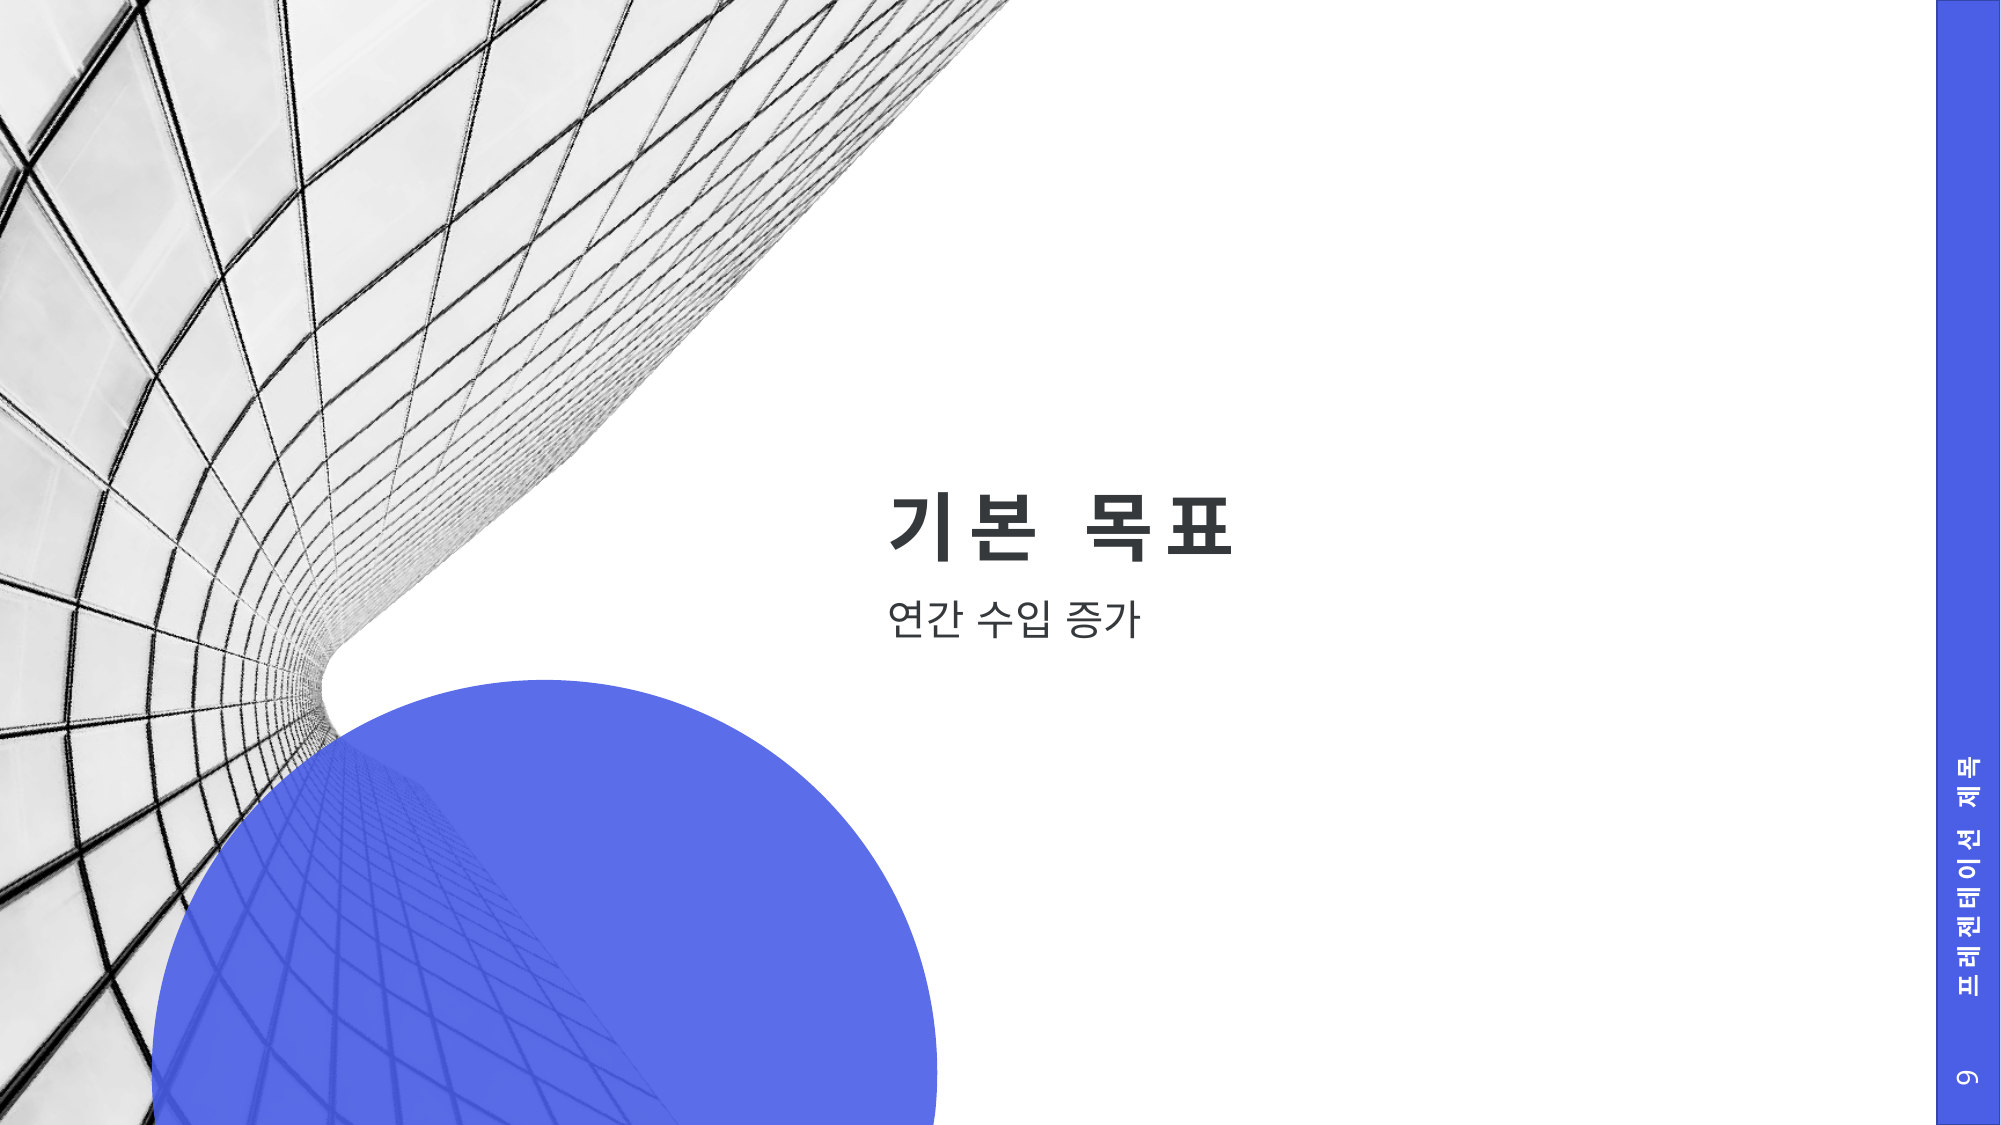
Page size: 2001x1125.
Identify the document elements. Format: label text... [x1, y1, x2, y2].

footer 프레젠테이션 제목 [1937, 0, 2000, 1032]
title 기본 목표 [888, 335, 1878, 569]
subtitle 연간 수입 증가 [888, 569, 1878, 748]
slide_number 9 [1937, 1032, 2000, 1125]
